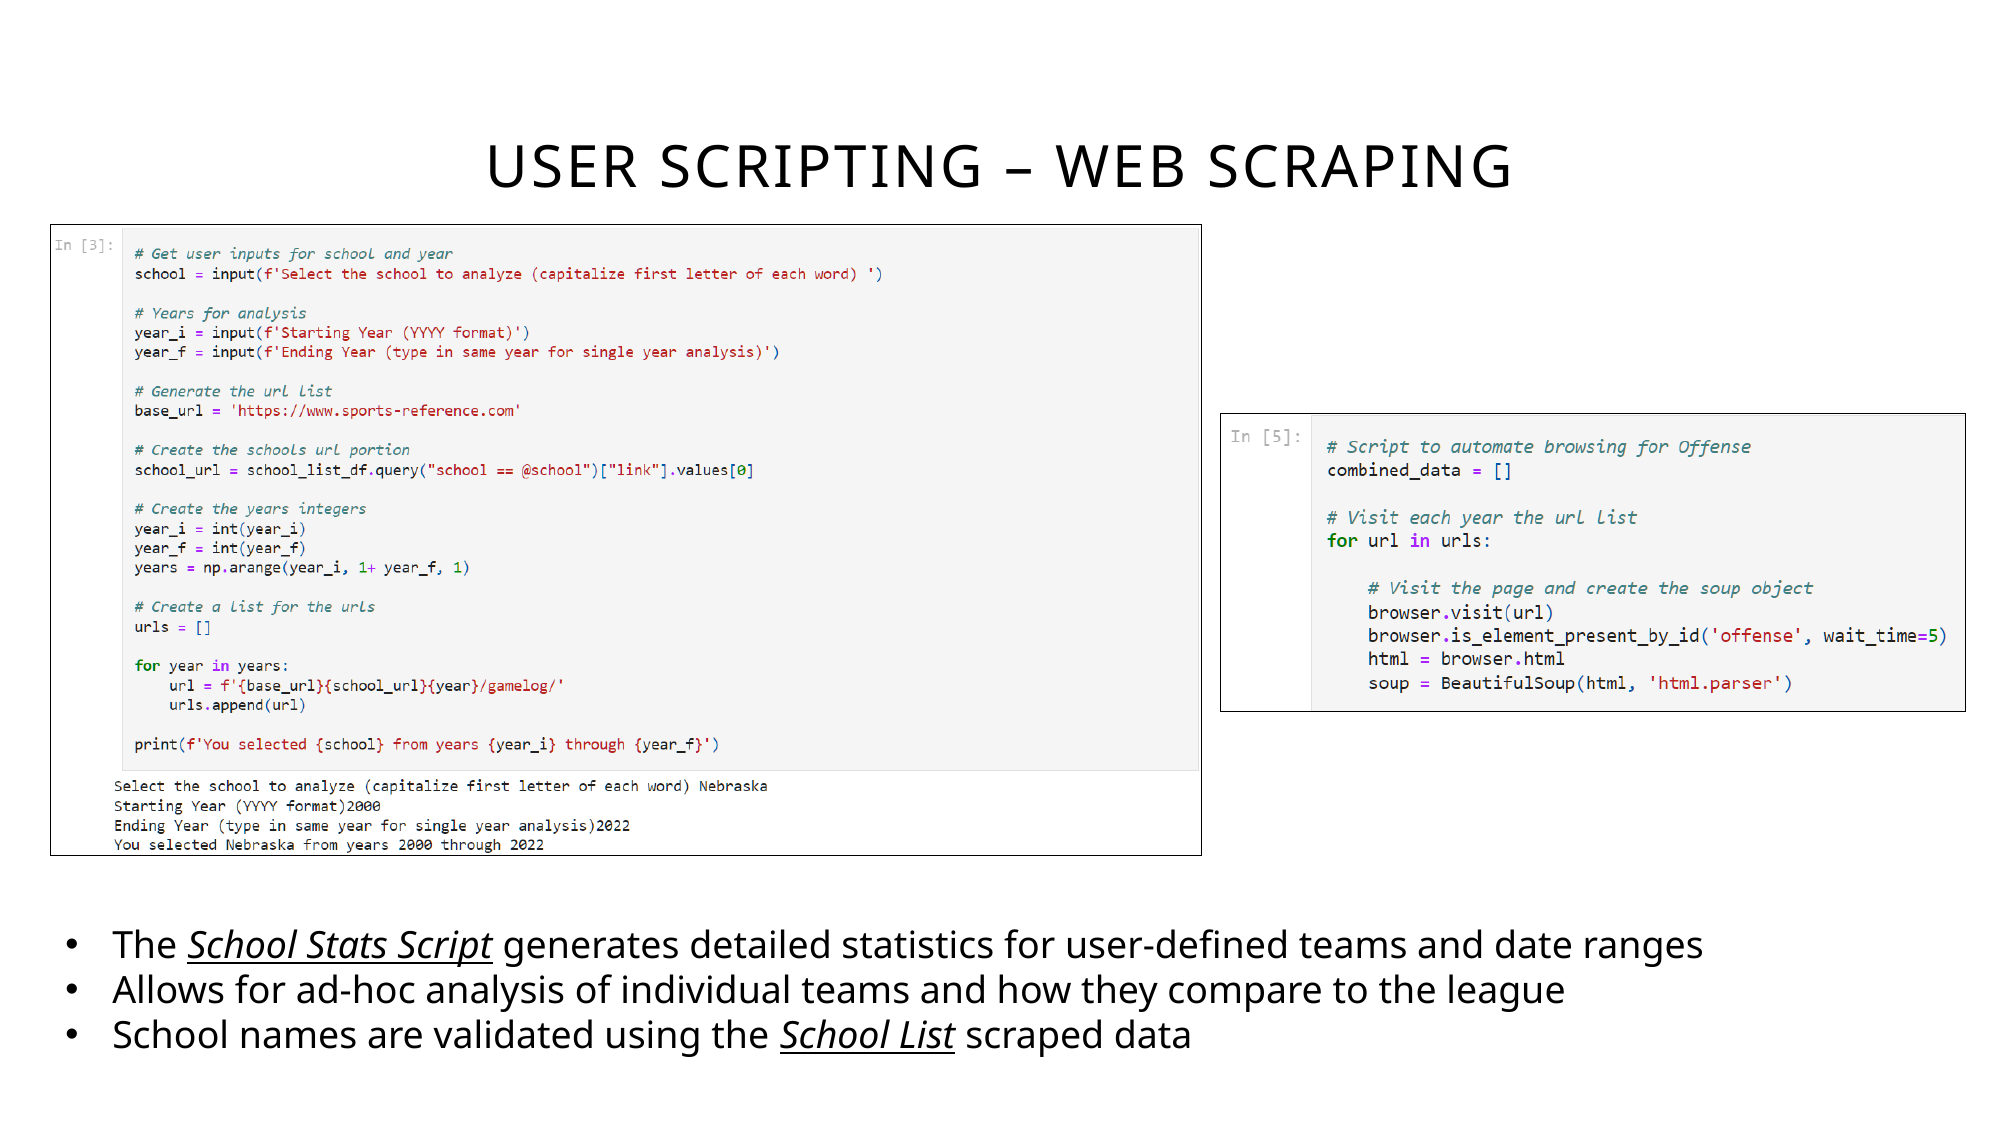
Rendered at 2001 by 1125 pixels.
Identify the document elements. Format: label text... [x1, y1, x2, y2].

text_box The School Stats Script generates detailed statistics for user-defined teams and date ranges Allows for ad-hoc analysis of individual teams and how they compare to the league School names are validated using the School List scraped data [50, 913, 1966, 1064]
title User Scripting – Web Scraping [137, 59, 1863, 278]
picture [1220, 412, 1966, 713]
picture [50, 224, 1202, 856]
